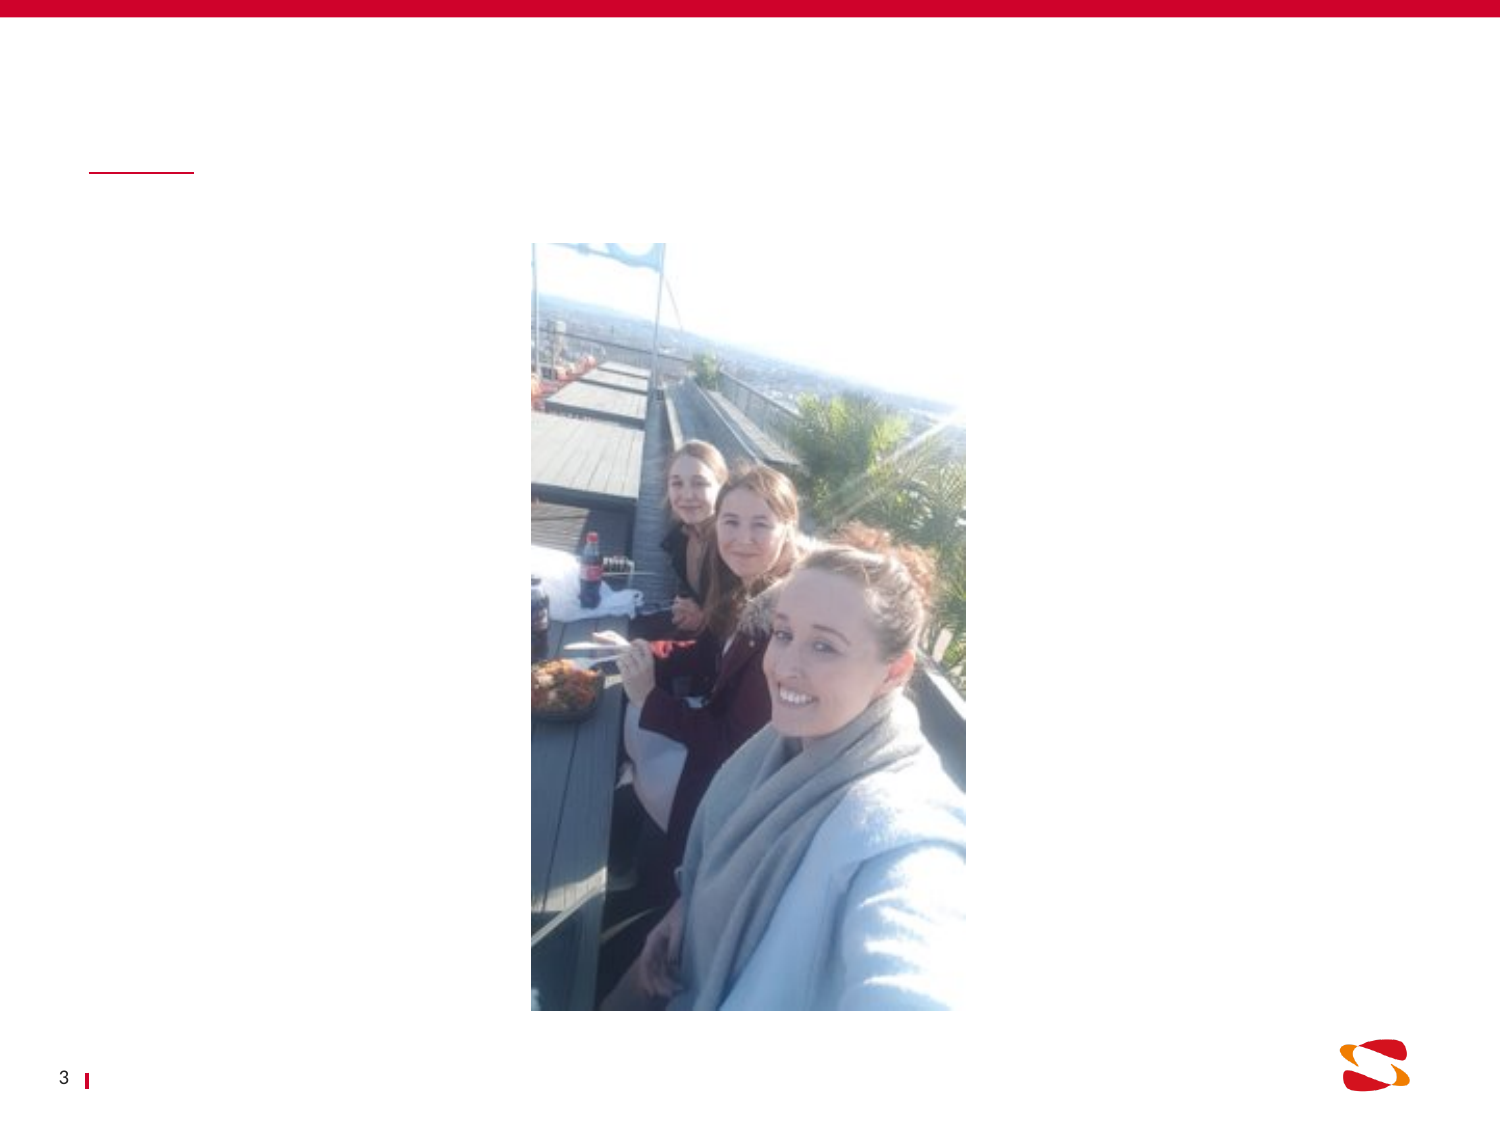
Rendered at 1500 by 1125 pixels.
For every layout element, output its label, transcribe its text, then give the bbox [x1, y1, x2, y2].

picture [1328, 1031, 1421, 1099]
slide_number 3 [29, 1058, 85, 1094]
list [531, 243, 966, 1012]
